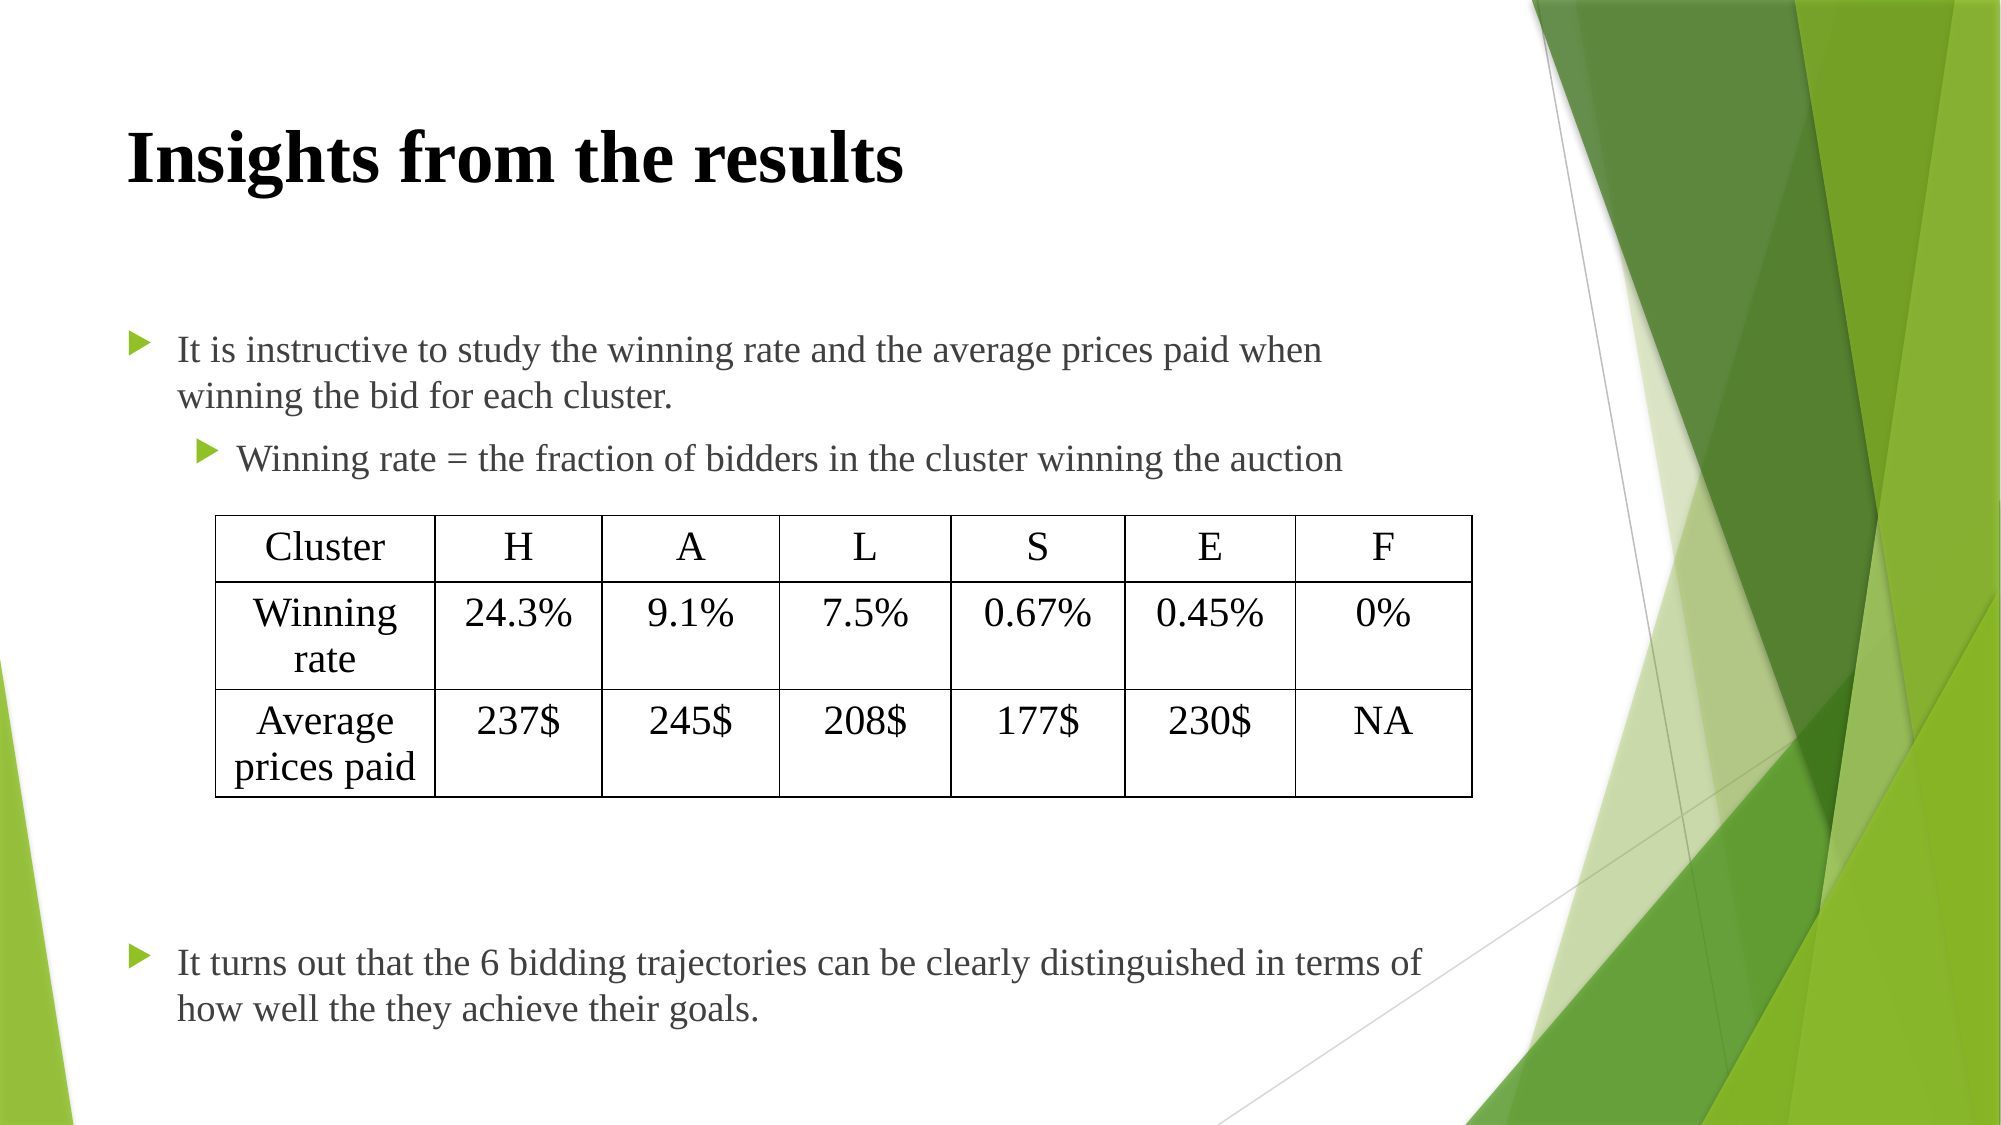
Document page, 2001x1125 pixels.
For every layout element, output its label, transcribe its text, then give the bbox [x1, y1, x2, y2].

table_cell 0% [1296, 583, 1471, 689]
table_cell 177$ [952, 690, 1124, 796]
table_cell 208$ [780, 690, 950, 796]
table_cell Average prices paid [216, 690, 434, 796]
table_cell 0.45% [1126, 583, 1295, 689]
table_header E [1126, 516, 1295, 581]
table_cell 230$ [1126, 690, 1295, 796]
list It is instructive to study the winning rate and the average prices paid when winning the bid for each cluster. Winning rate = the fraction of bidders in the cluster winning the auction It turns out that the 6 bidding trajectories can be clearly distinguished in terms of how well the they achieve their goals. [111, 316, 1472, 1041]
table_cell 237$ [436, 690, 601, 796]
table_cell 24.3% [436, 583, 601, 689]
table_cell 245$ [603, 690, 779, 796]
table_cell 9.1% [603, 583, 779, 689]
table_header H [436, 516, 601, 581]
table_cell NA [1296, 690, 1471, 796]
table_header S [952, 516, 1124, 581]
table_header L [780, 516, 950, 581]
table_cell 0.67% [952, 583, 1124, 689]
table_header F [1296, 516, 1471, 581]
table_header A [603, 516, 779, 581]
table_cell 7.5% [780, 583, 950, 689]
title Insights from the results [111, 99, 1522, 317]
table_cell Winning rate [216, 583, 434, 689]
table_header Cluster [216, 516, 434, 581]
